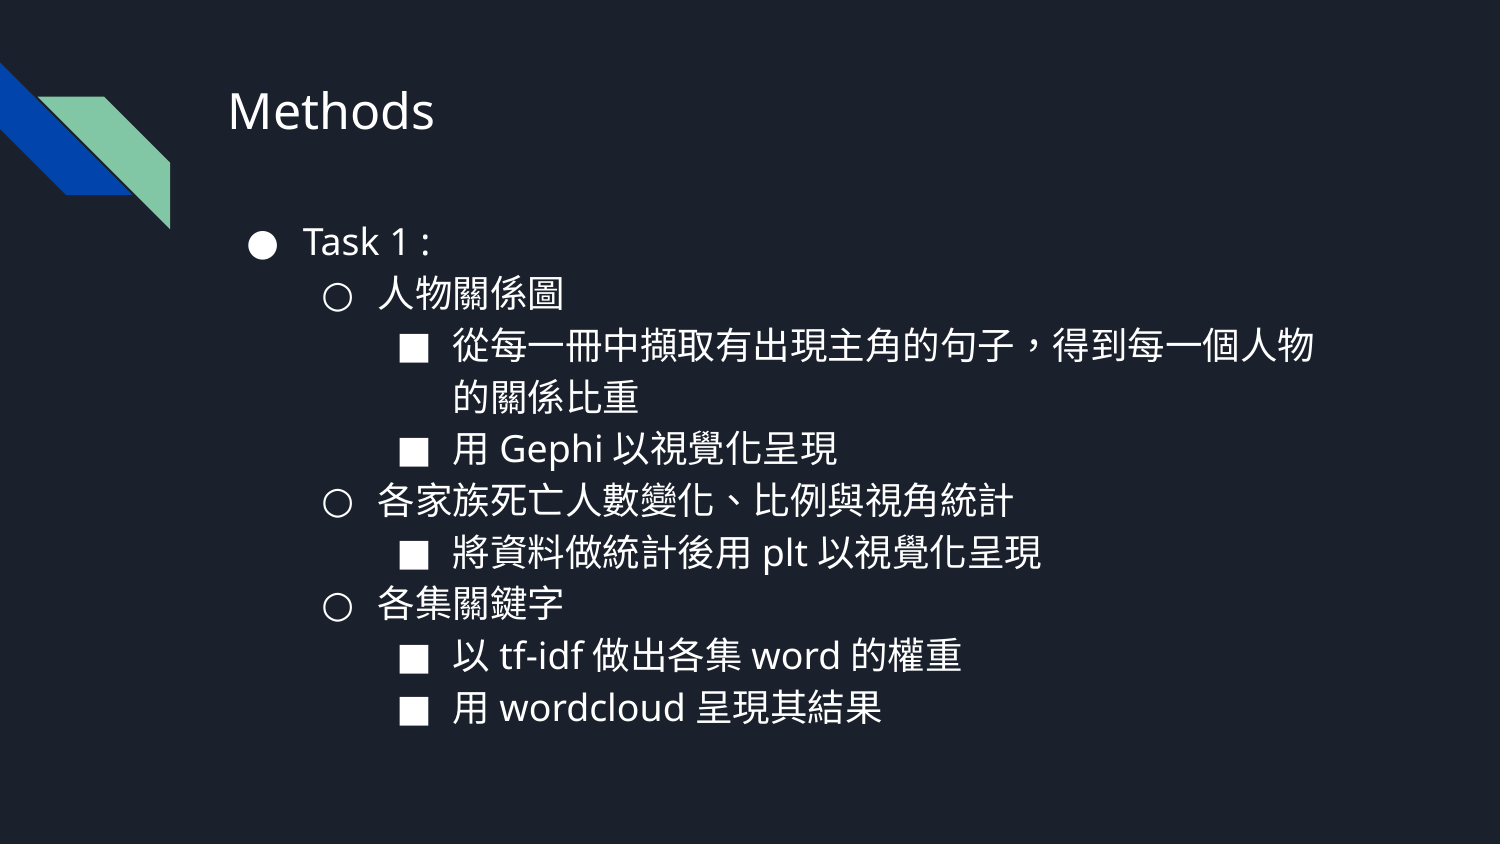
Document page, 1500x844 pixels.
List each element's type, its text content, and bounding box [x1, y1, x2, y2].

list Task 1 : 人物關係圖 從每一冊中擷取有出現主角的句子，得到每一個人物的關係比重 用Gephi以視覺化呈現 各家族死亡人數變化、比例與視角統計 將資料做統計後用plt以視覺化呈現 各集關鍵字 以tf-idf做出各集word的權重 用wordcloud呈現其結果 [212, 196, 1368, 675]
title Methods [212, 64, 1368, 196]
